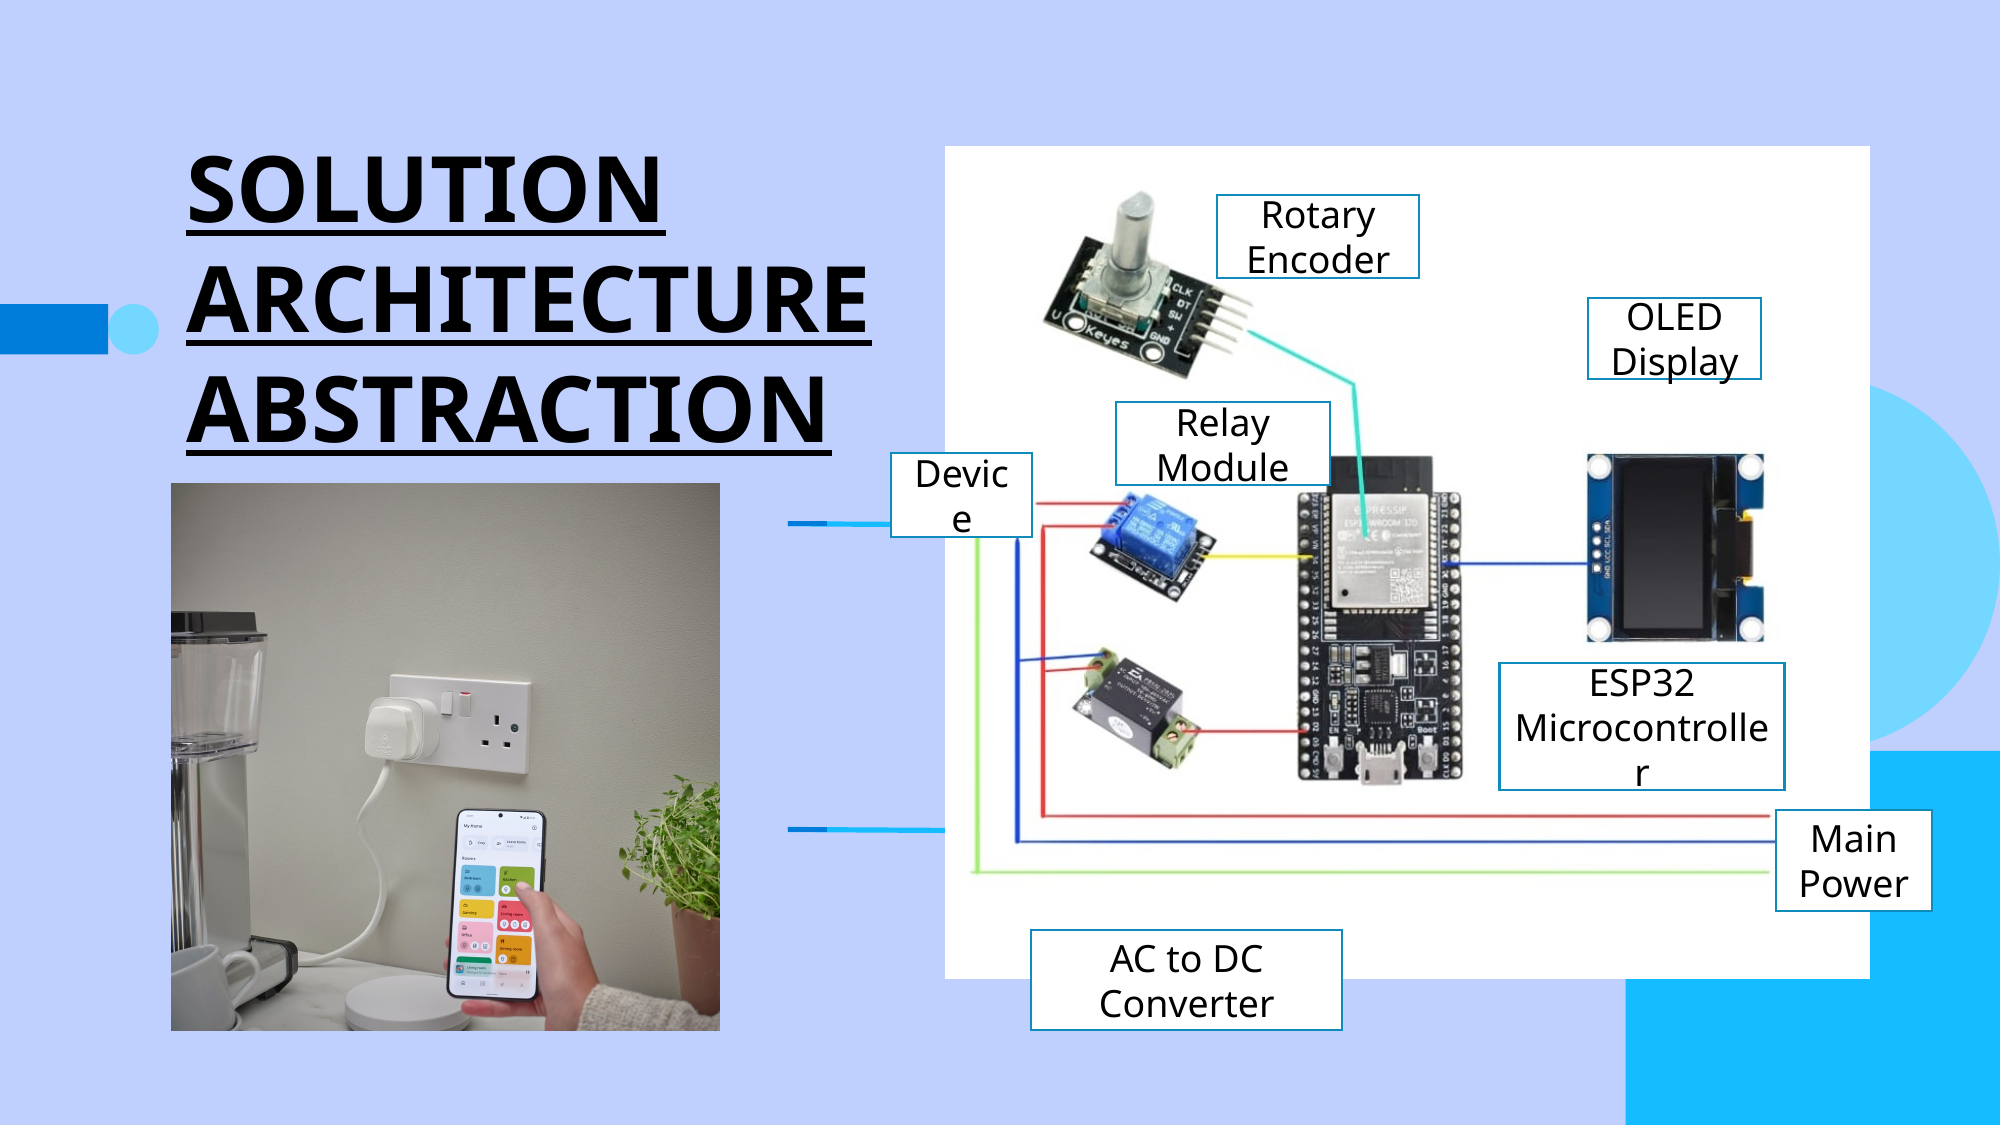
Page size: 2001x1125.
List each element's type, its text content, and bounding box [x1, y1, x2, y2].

picture [171, 483, 720, 1031]
text_box Main Power [1870, 809, 1933, 912]
text_box SOLUTION ARCHITECTURE ABSTRACTION [171, 123, 1116, 469]
picture [945, 146, 1870, 979]
picture [1033, 932, 1340, 979]
text_box AC to DC Converter [1030, 979, 1343, 1031]
picture [945, 455, 1030, 535]
text_box Device [890, 452, 945, 538]
picture [1778, 812, 1870, 909]
